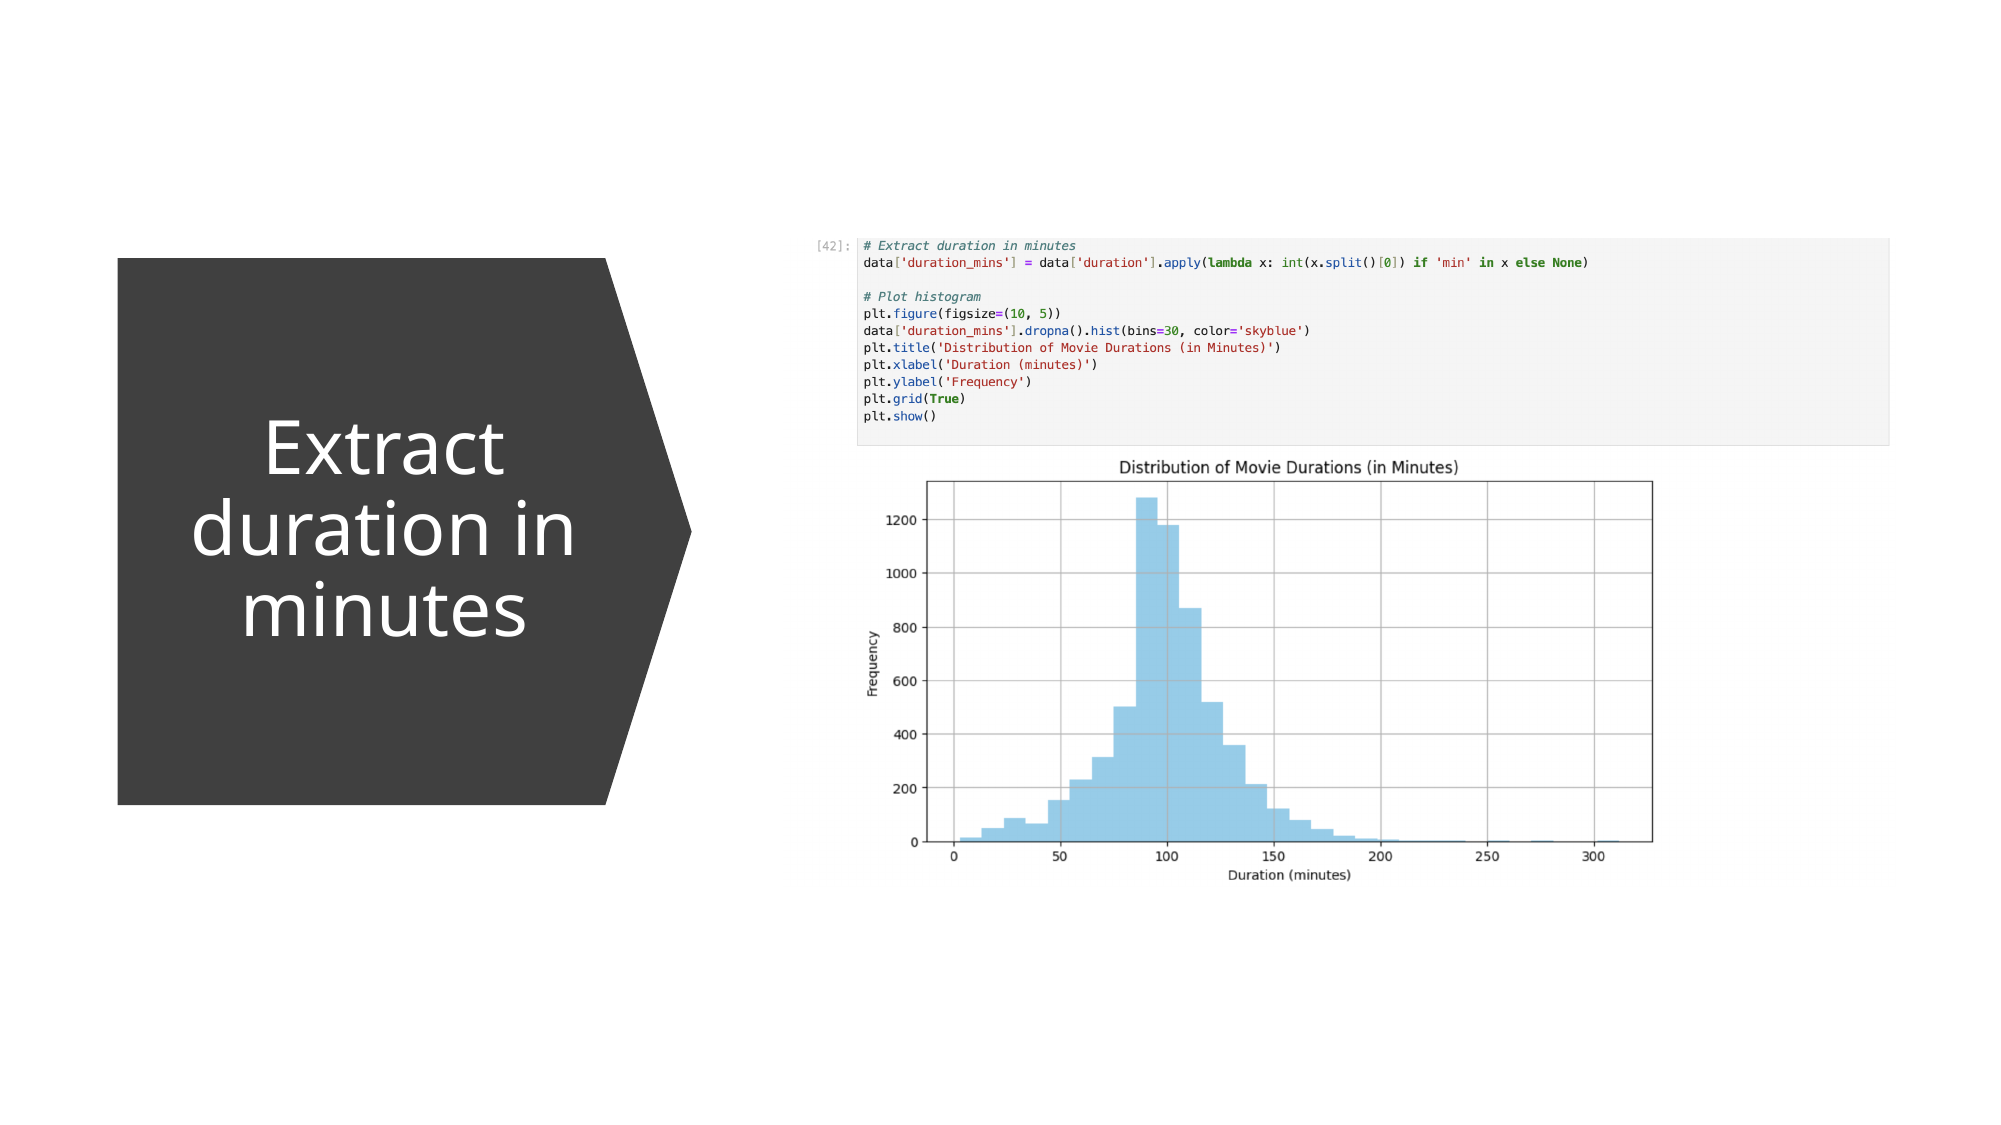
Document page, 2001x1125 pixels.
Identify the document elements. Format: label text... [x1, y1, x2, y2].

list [783, 237, 1897, 887]
text_box [116, 256, 694, 807]
title Extract duration in minutes [168, 322, 601, 741]
